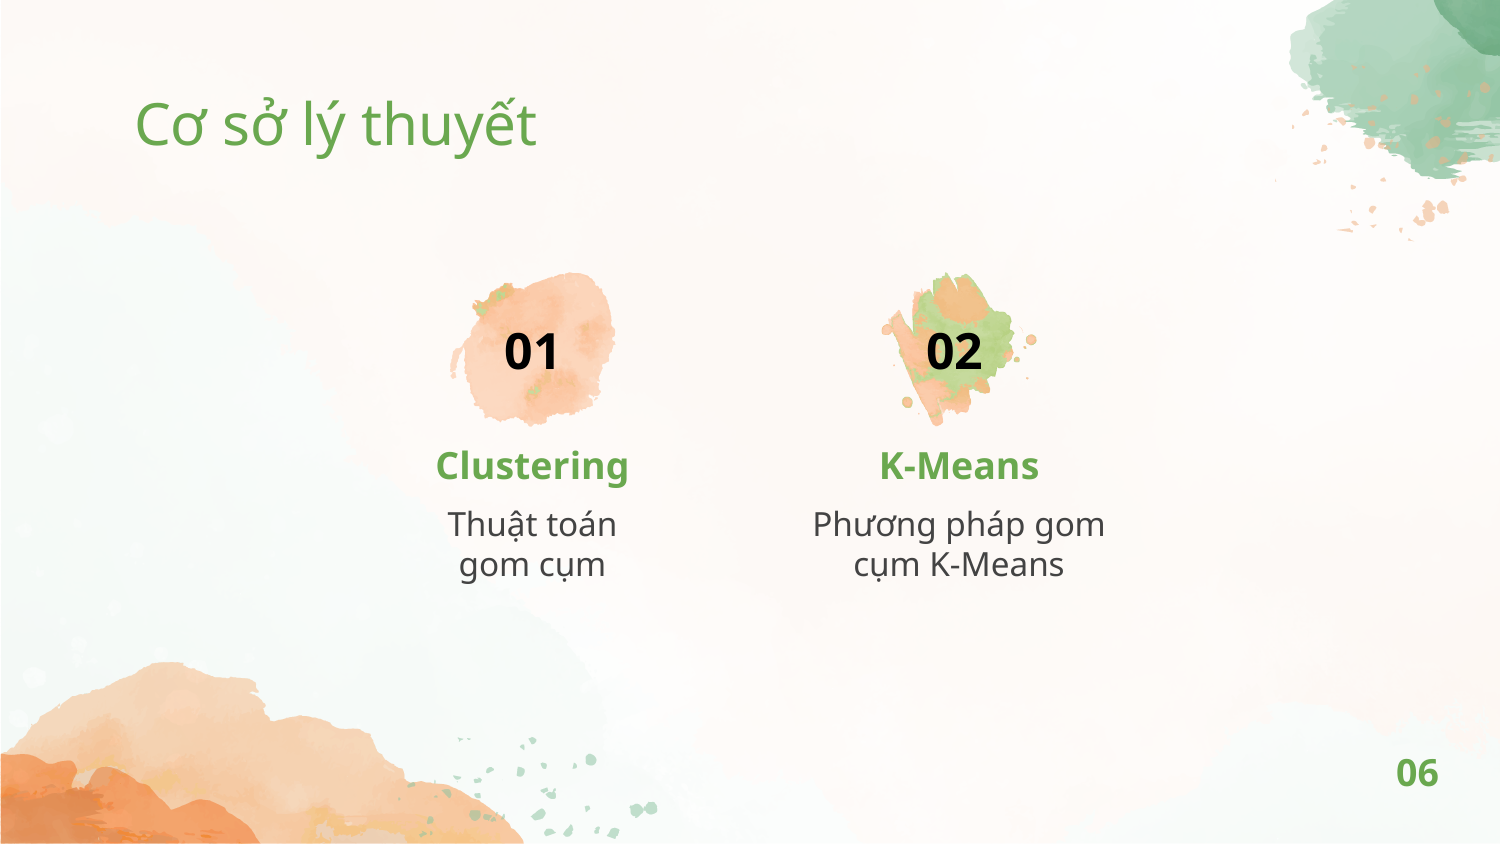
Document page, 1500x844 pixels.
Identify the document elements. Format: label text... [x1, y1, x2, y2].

subtitle Phương pháp gom cụm K-Means [790, 488, 1129, 643]
subtitle Thuật toán gom cụm [401, 488, 664, 643]
subtitle Clustering [401, 427, 664, 488]
text_box 06 [1368, 741, 1468, 802]
subtitle K-Means [828, 427, 1090, 488]
title Cơ sở lý thuyết [119, 71, 925, 166]
picture [0, 0, 1500, 844]
